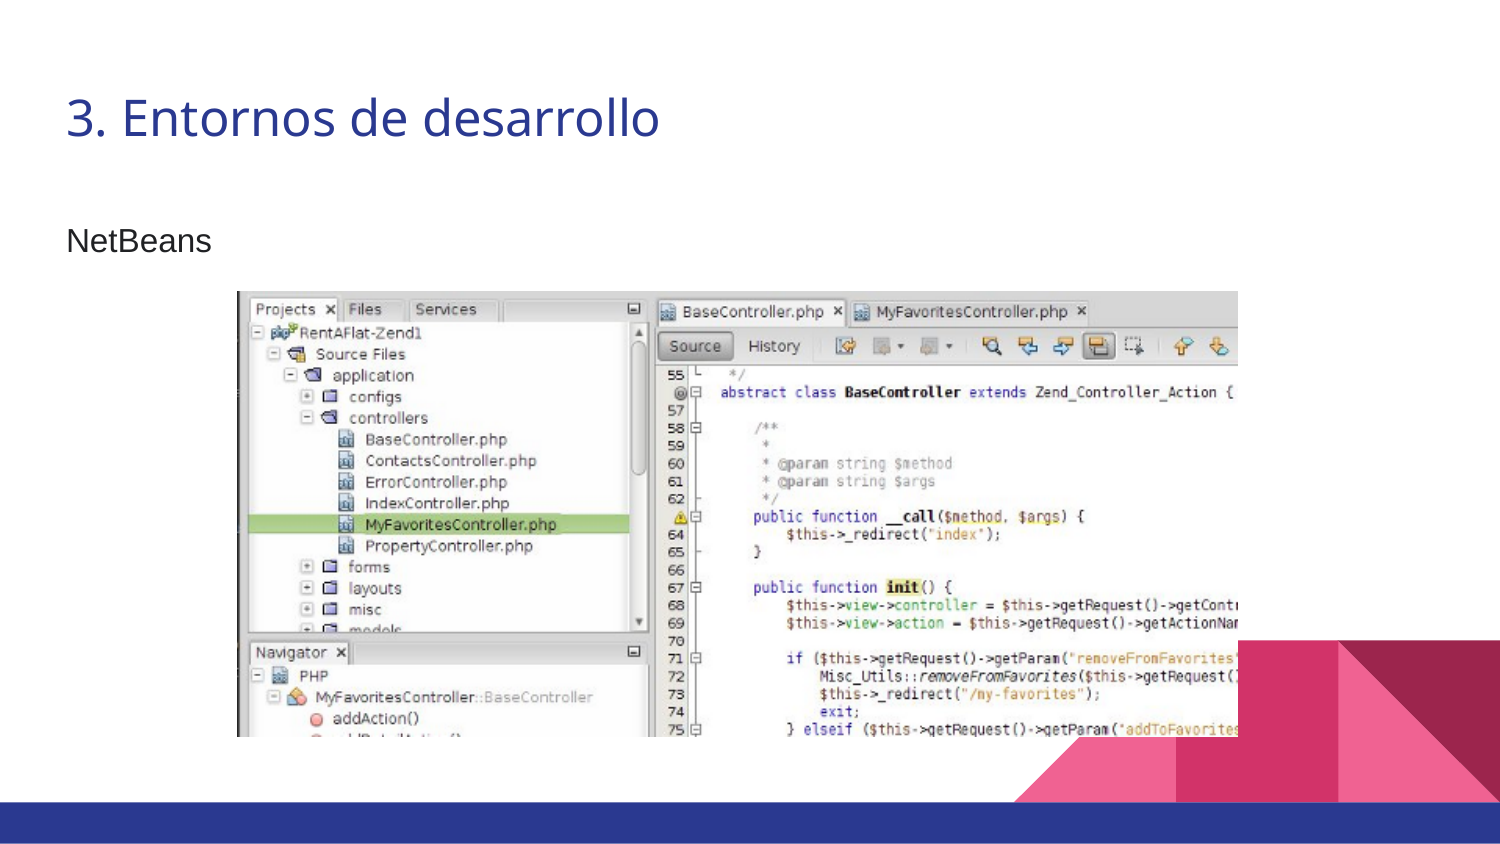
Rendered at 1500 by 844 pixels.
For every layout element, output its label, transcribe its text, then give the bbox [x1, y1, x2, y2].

title 3. Entornos de desarrollo [51, 67, 1449, 167]
picture [236, 290, 1238, 737]
list NetBeans [51, 201, 1449, 292]
